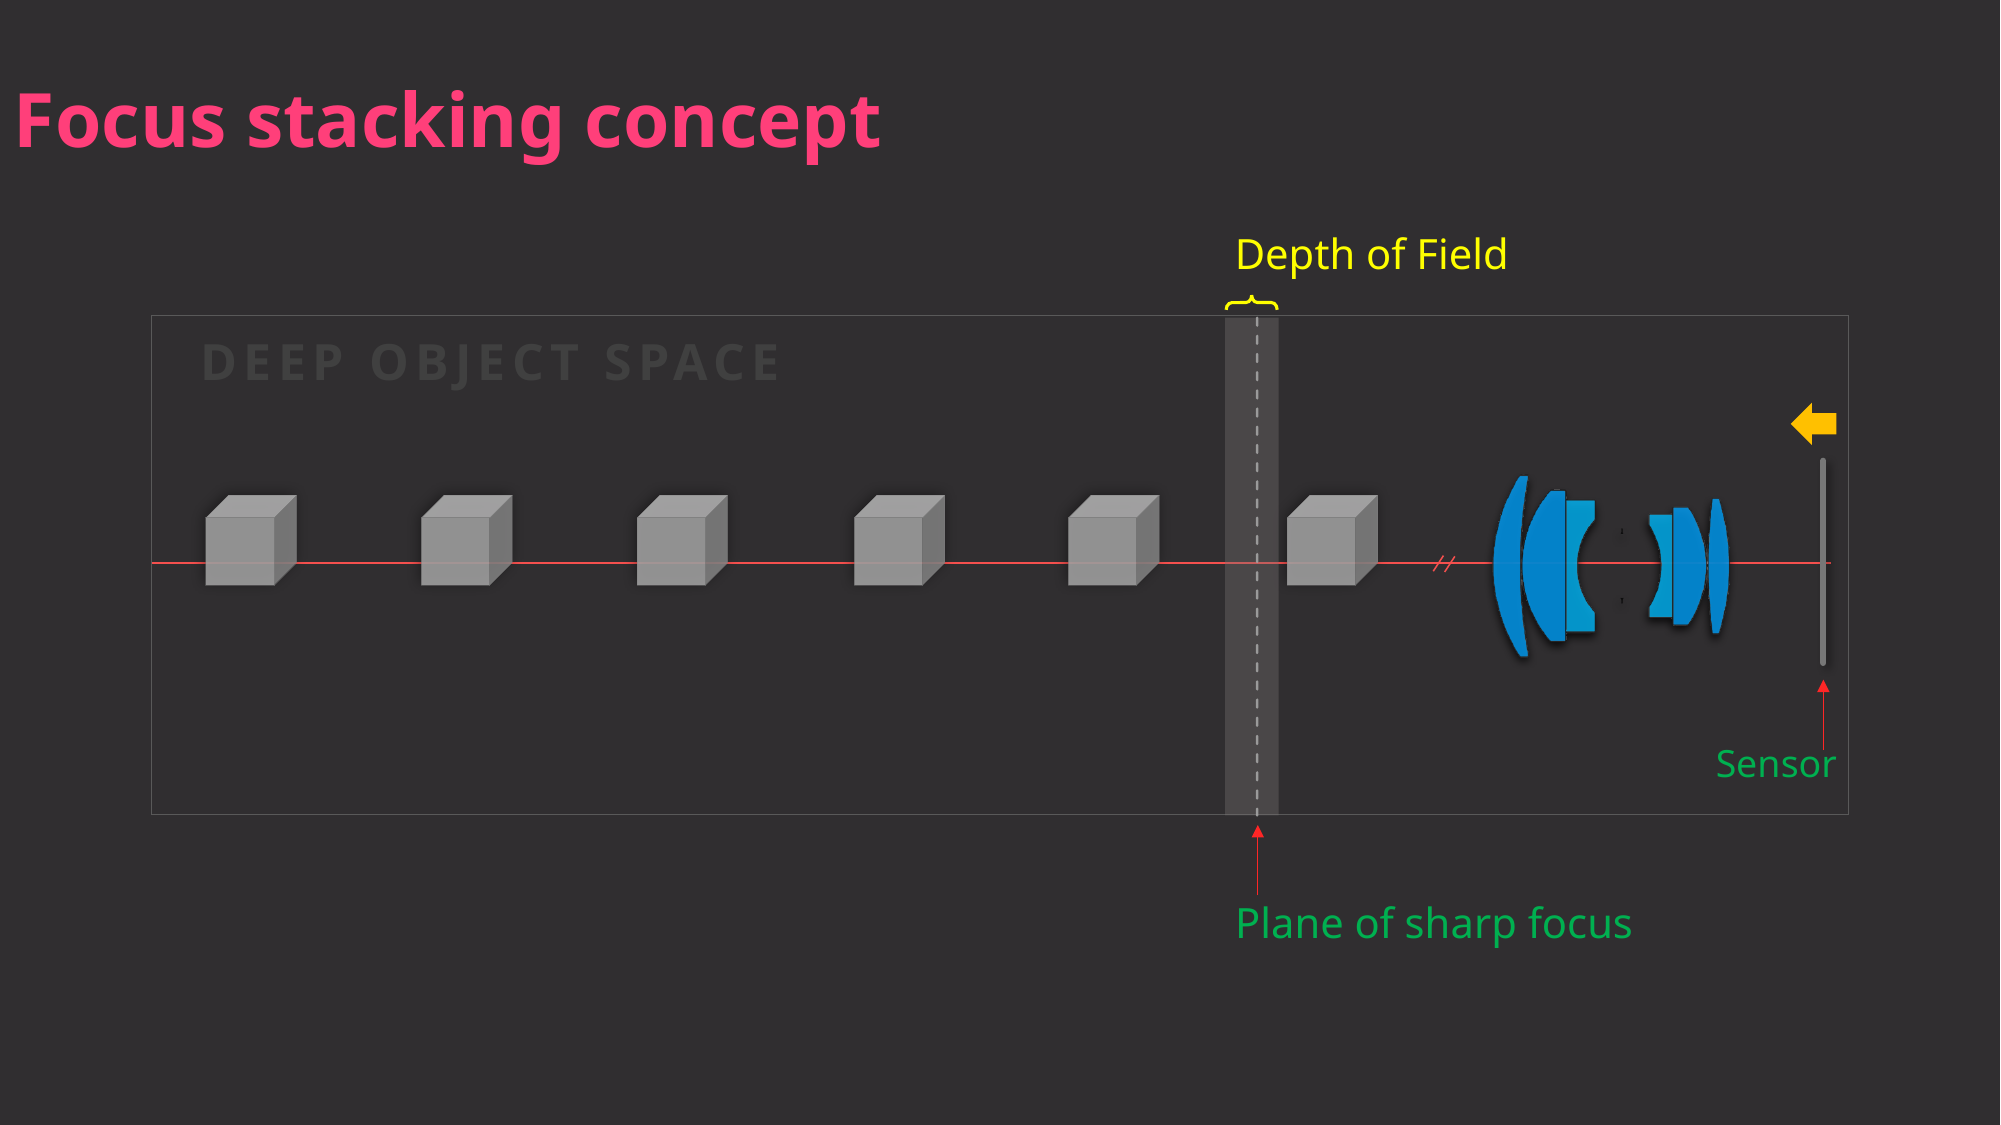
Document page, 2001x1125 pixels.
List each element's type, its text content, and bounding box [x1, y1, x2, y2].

text_box Focus stacking concept [0, 65, 898, 171]
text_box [151, 220, 1849, 955]
